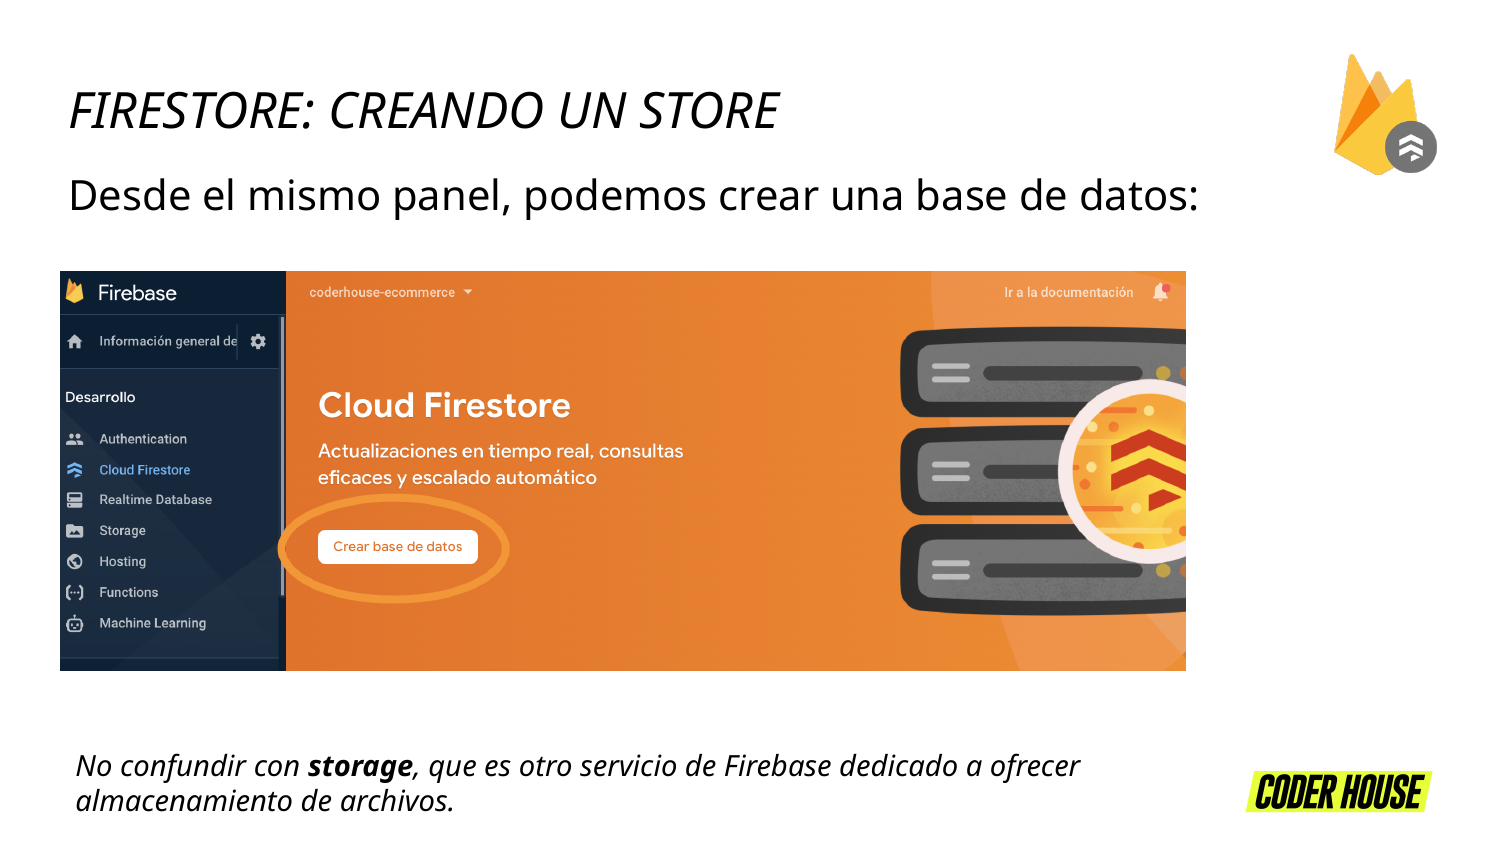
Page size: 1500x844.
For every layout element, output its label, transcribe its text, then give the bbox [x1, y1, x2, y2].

picture [1241, 764, 1437, 819]
text_box Desde el mismo panel, podemos crear una base de datos: [53, 146, 1359, 221]
text_box FIRESTORE: CREANDO UN STORE [53, 54, 980, 129]
picture [1333, 54, 1437, 175]
text_box No confundir con storage, que es otro servicio de Firebase dedicado a ofrecer almacenamiento de archivos. [60, 732, 1154, 822]
picture [60, 271, 1187, 671]
